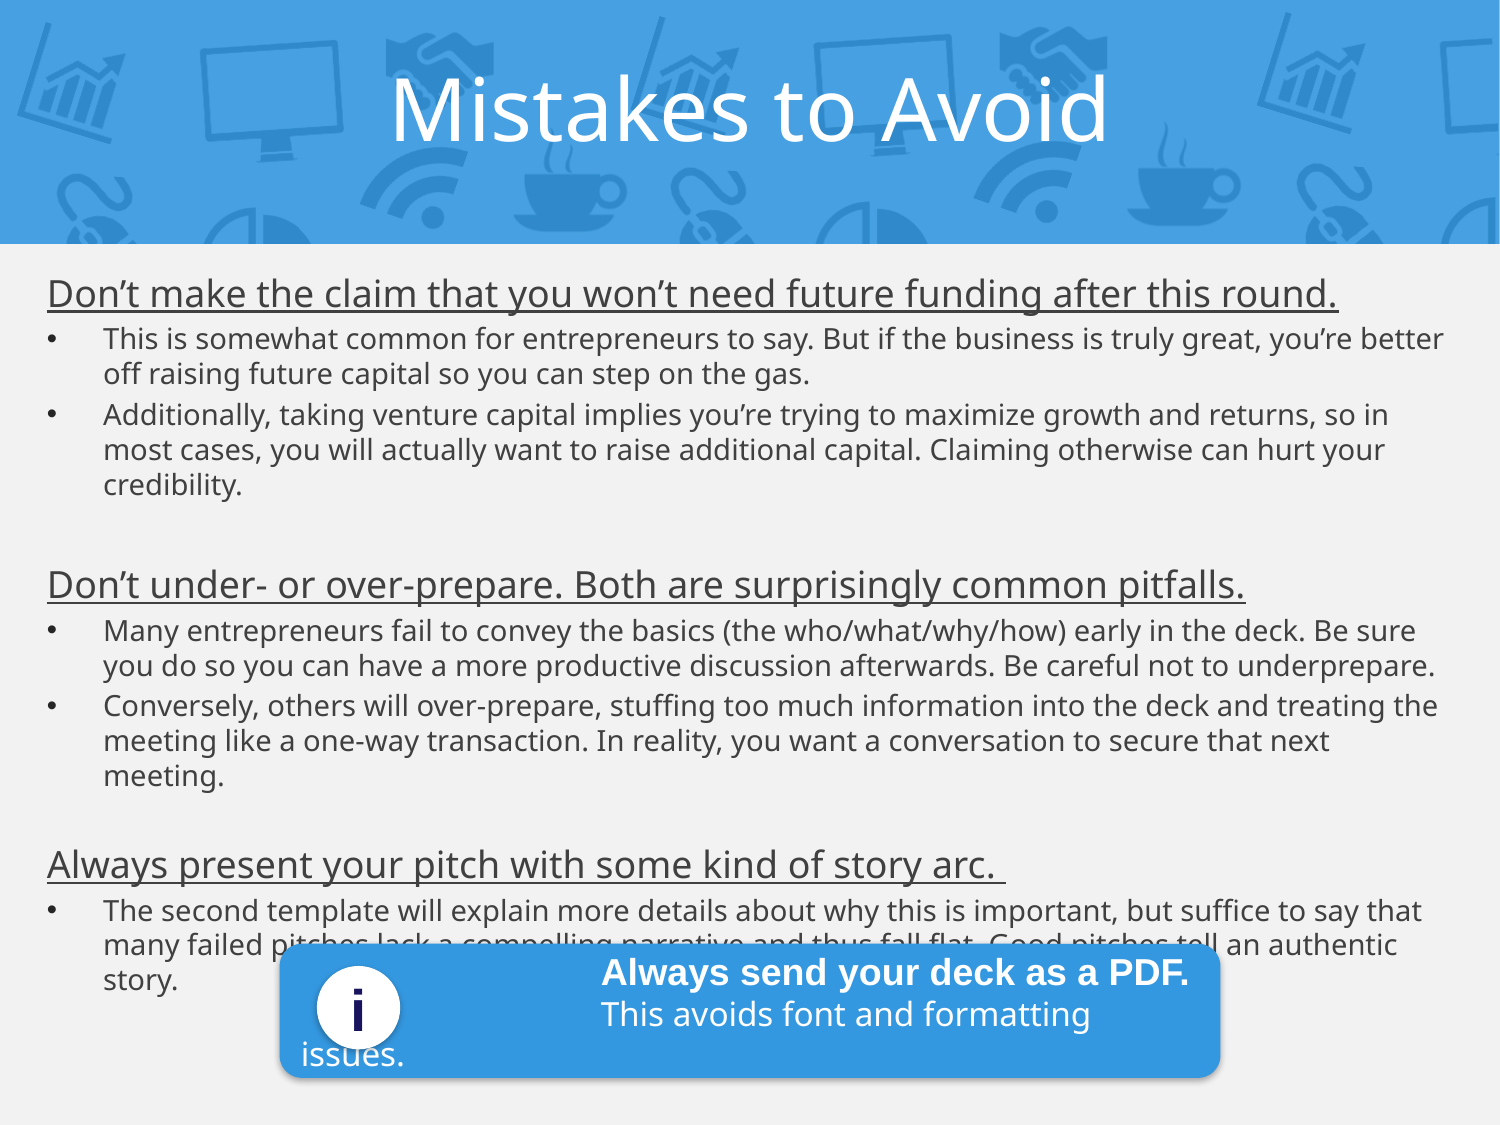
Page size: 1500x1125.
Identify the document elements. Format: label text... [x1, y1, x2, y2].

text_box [279, 943, 1221, 1079]
picture [0, 0, 1500, 244]
text_box Don’t make the claim that you won’t need future funding after this round. This is somewhat common for entrepreneurs to say. But if the business is truly great, you’re better off raising future capital so you can step on the gas. Additionally, taking venture capital implies you’re trying to maximize growth and returns, so in most cases, you will actually want to raise additional capital. Claiming otherwise can hurt your credibility. Don’t under- or over-prepare. Both are surprisingly common pitfalls. Many entrepreneurs fail to convey the basics (the who/what/why/how) early in the deck. Be sure you do so you can have a more productive discussion afterwards. Be careful not to underprepare. Conversely, others will over-prepare, stuffing too much information into the deck and treating the meeting like a one-way transaction. In reality, you want a conversation to secure that next meeting. Always present your pitch with some kind of story arc. The second template will explain more details about why this is important, but suffice to say that many failed pitches lack a compelling narrative and thus fall flat. Good pitches tell an authentic story. [30, 261, 1465, 1070]
